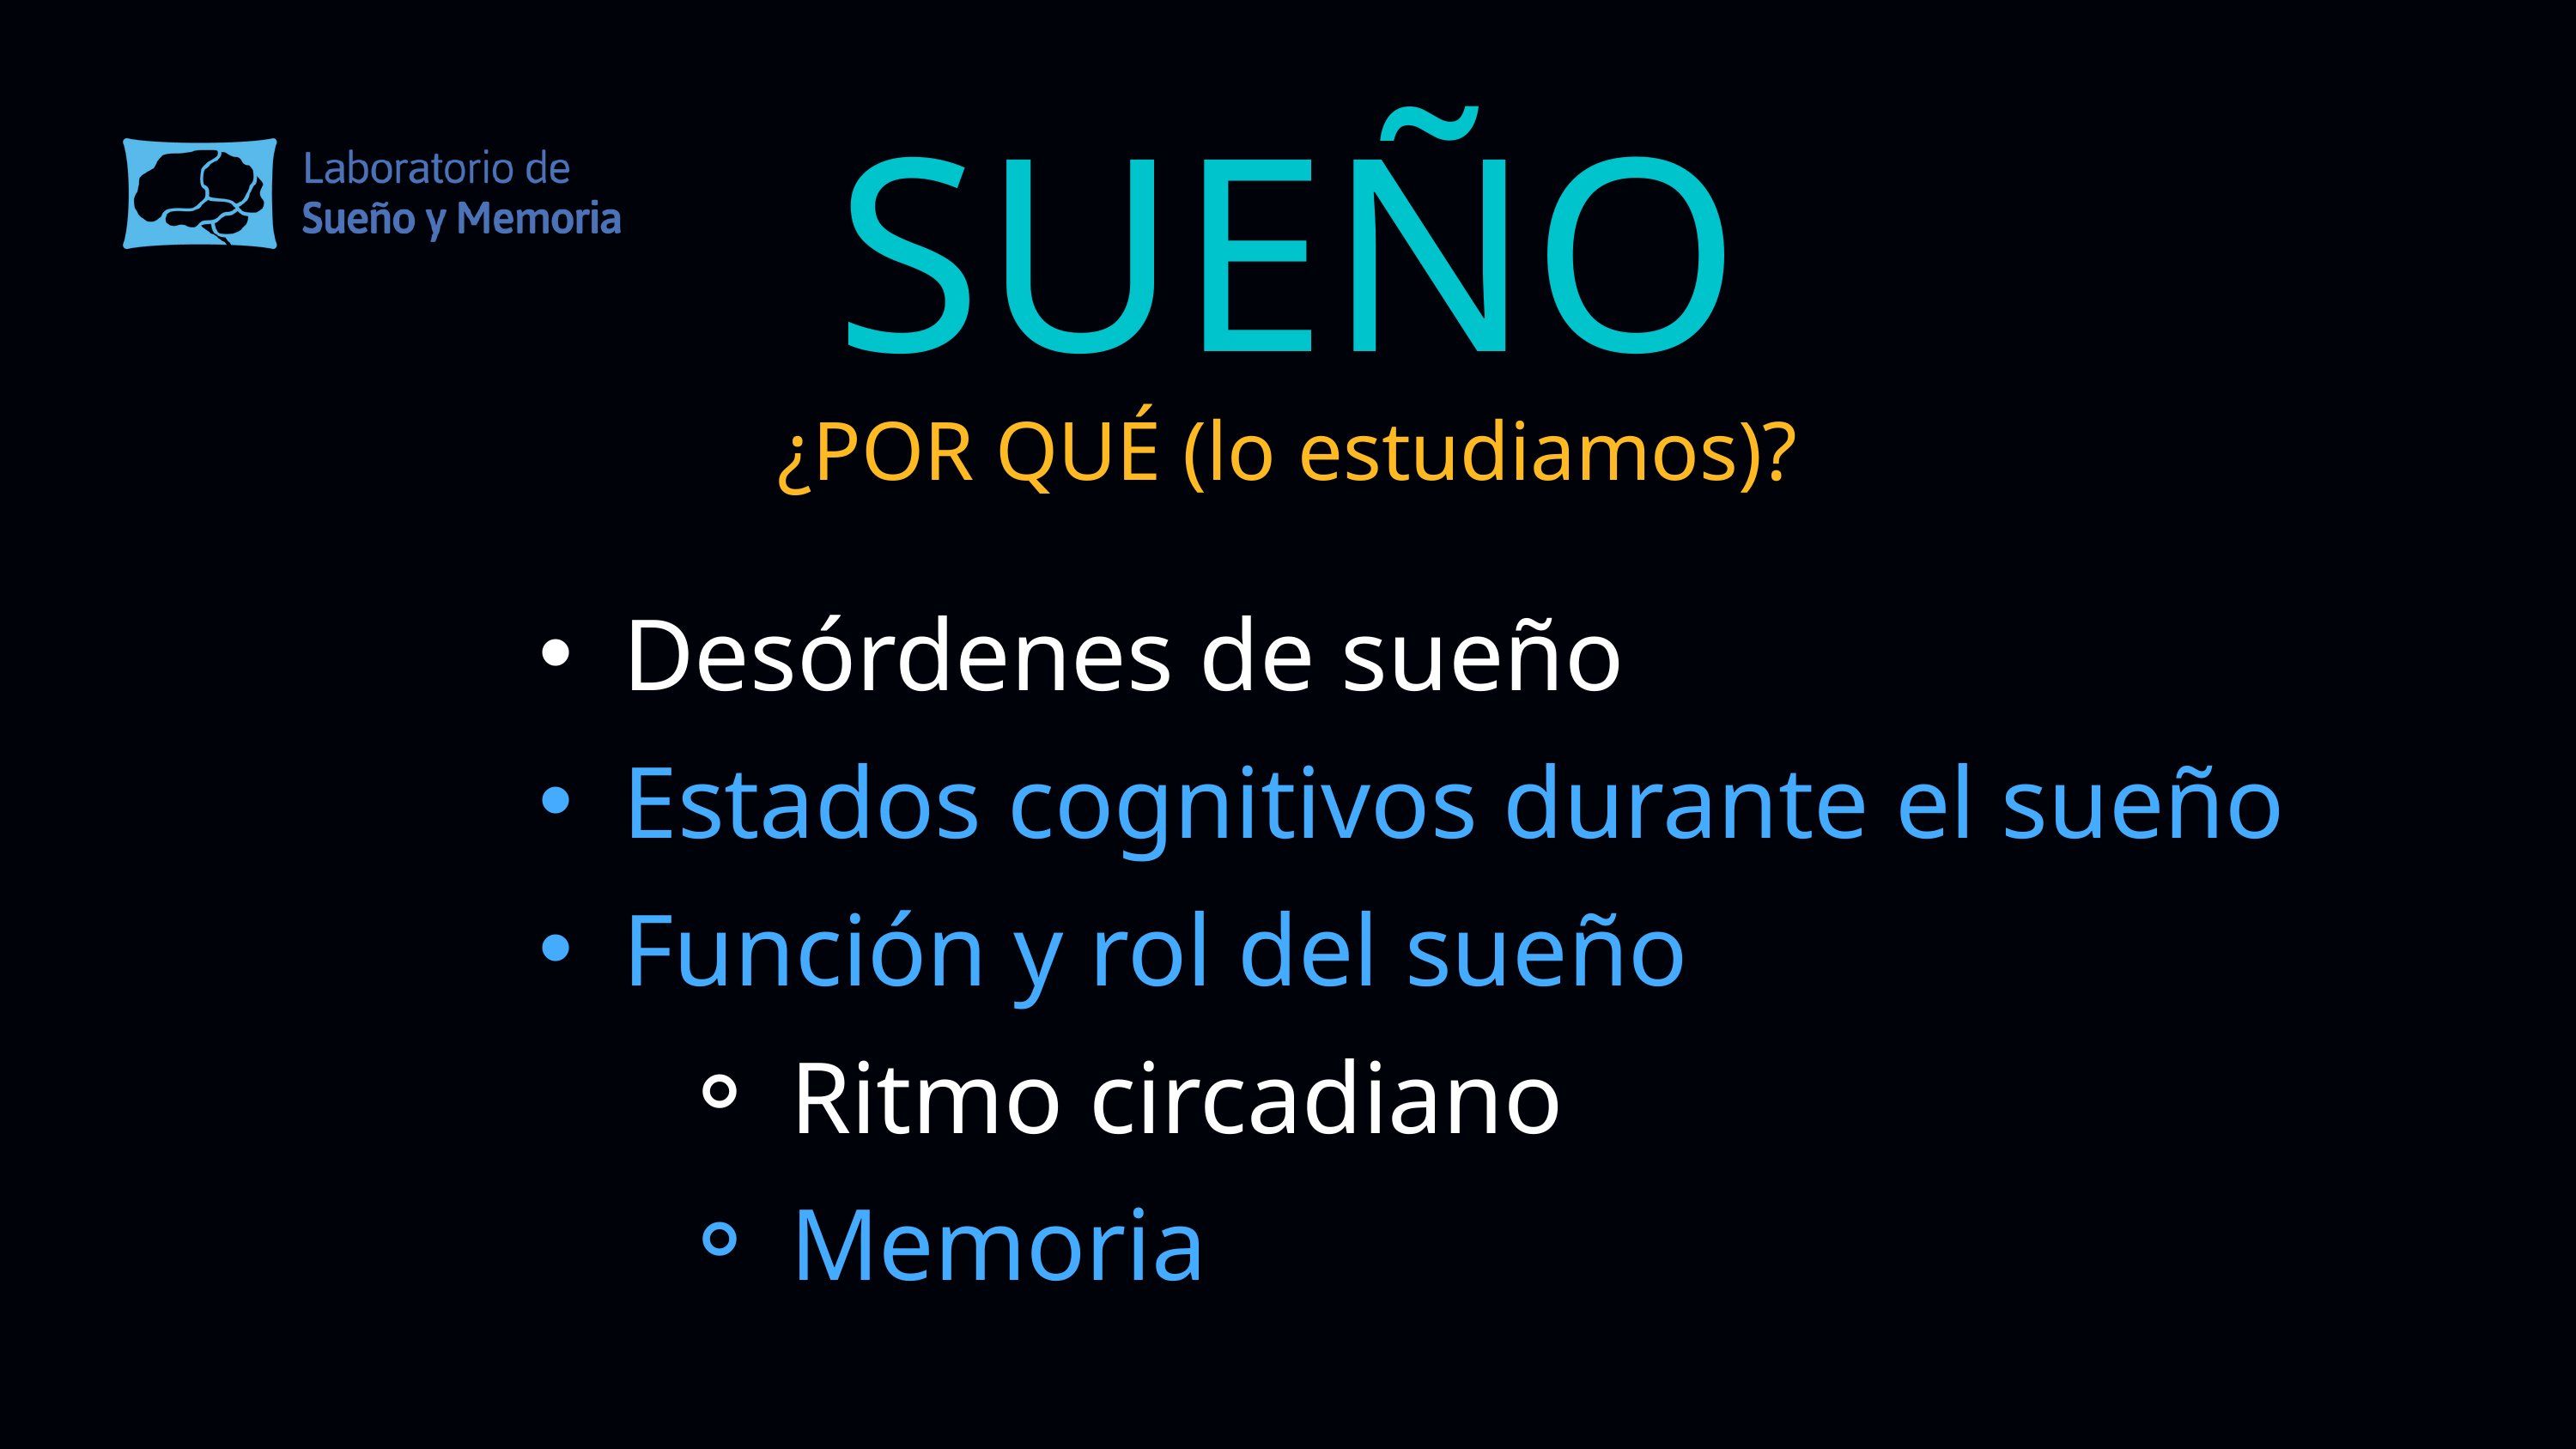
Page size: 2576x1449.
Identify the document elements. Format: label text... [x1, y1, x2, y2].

text_box [75, 80, 670, 306]
text_box Desórdenes de sueño Estados cognitivos durante el sueño Función y rol del sueño Ritmo circadiano Memoria [455, 562, 2325, 1300]
text_box ¿POR QUÉ (lo estudiamos)? [295, 399, 2281, 497]
text_box SUEÑO [295, 82, 2281, 399]
